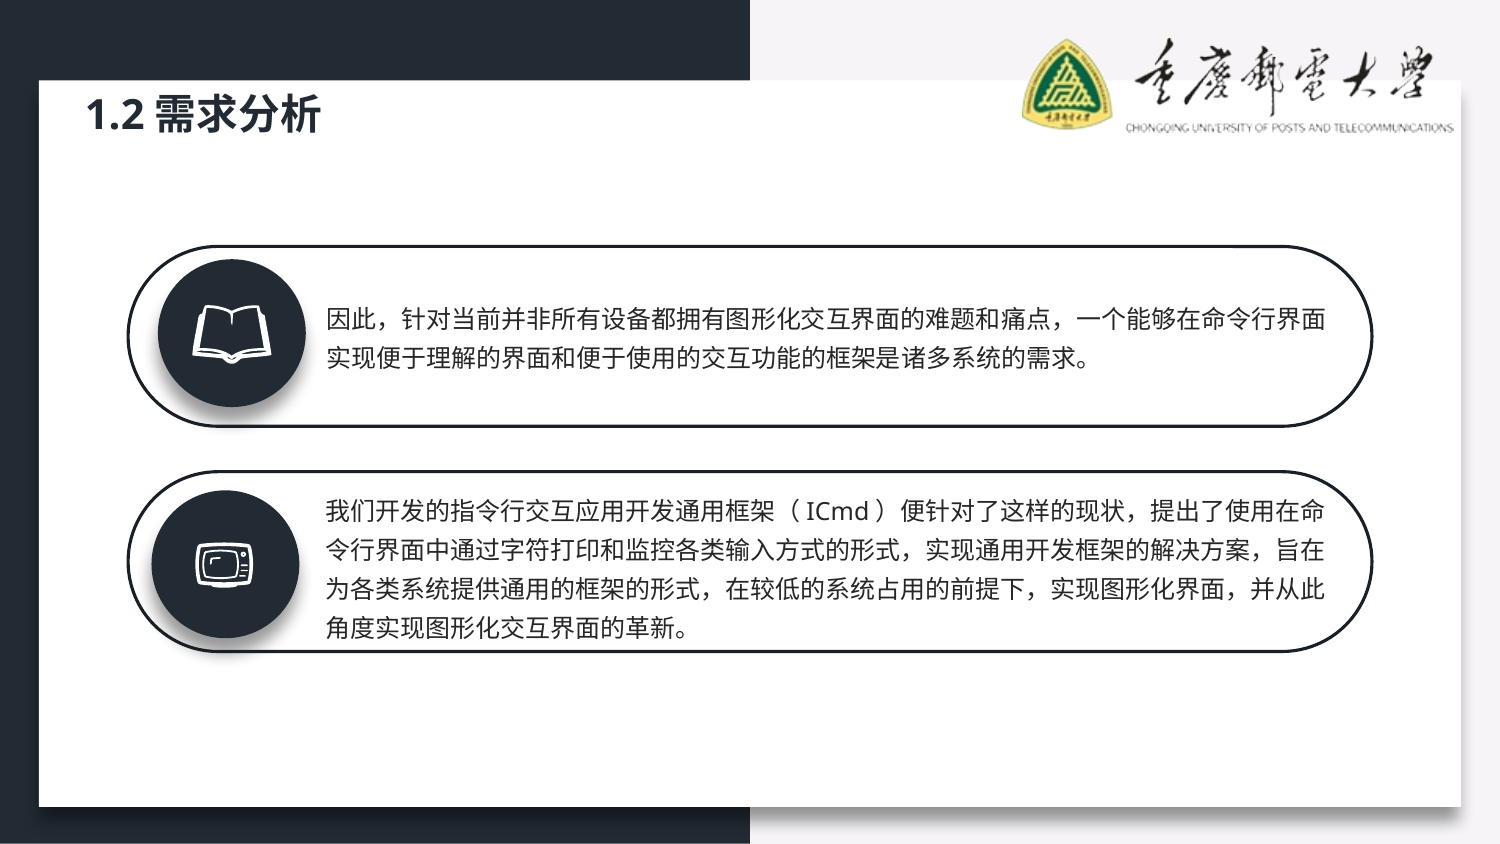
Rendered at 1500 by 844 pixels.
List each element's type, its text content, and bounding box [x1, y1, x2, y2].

text_box [202, 549, 239, 580]
text_box [240, 551, 247, 558]
picture [1022, 38, 1454, 133]
text_box [127, 245, 1374, 428]
text_box [192, 305, 272, 364]
text_box [127, 470, 1321, 653]
text_box 因此，针对当前并非所有设备都拥有图形化交互界面的难题和痛点，一个能够在命令行界面实现便于理解的界面和便于使用的交互功能的框架是诸多系统的需求。 [311, 286, 1350, 380]
text_box 1.2需求分析 [70, 80, 337, 146]
text_box [209, 557, 221, 565]
text_box [1349, 500, 1374, 624]
text_box [195, 542, 254, 588]
text_box 123 [38, 79, 1462, 808]
text_box 我们开发的指令行交互应用开发通用框架（ICmd）便针对了这样的现状，提出了使用在命令行界面中通过字符打印和监控各类输入方式的形式，实现通用开发框架的解决方案，旨在为各类系统提供通用的框架的形式，在较低的系统占用的前提下，实现图形化界面，并从此角度实现图形化交互界面的革新。 [310, 479, 1349, 650]
